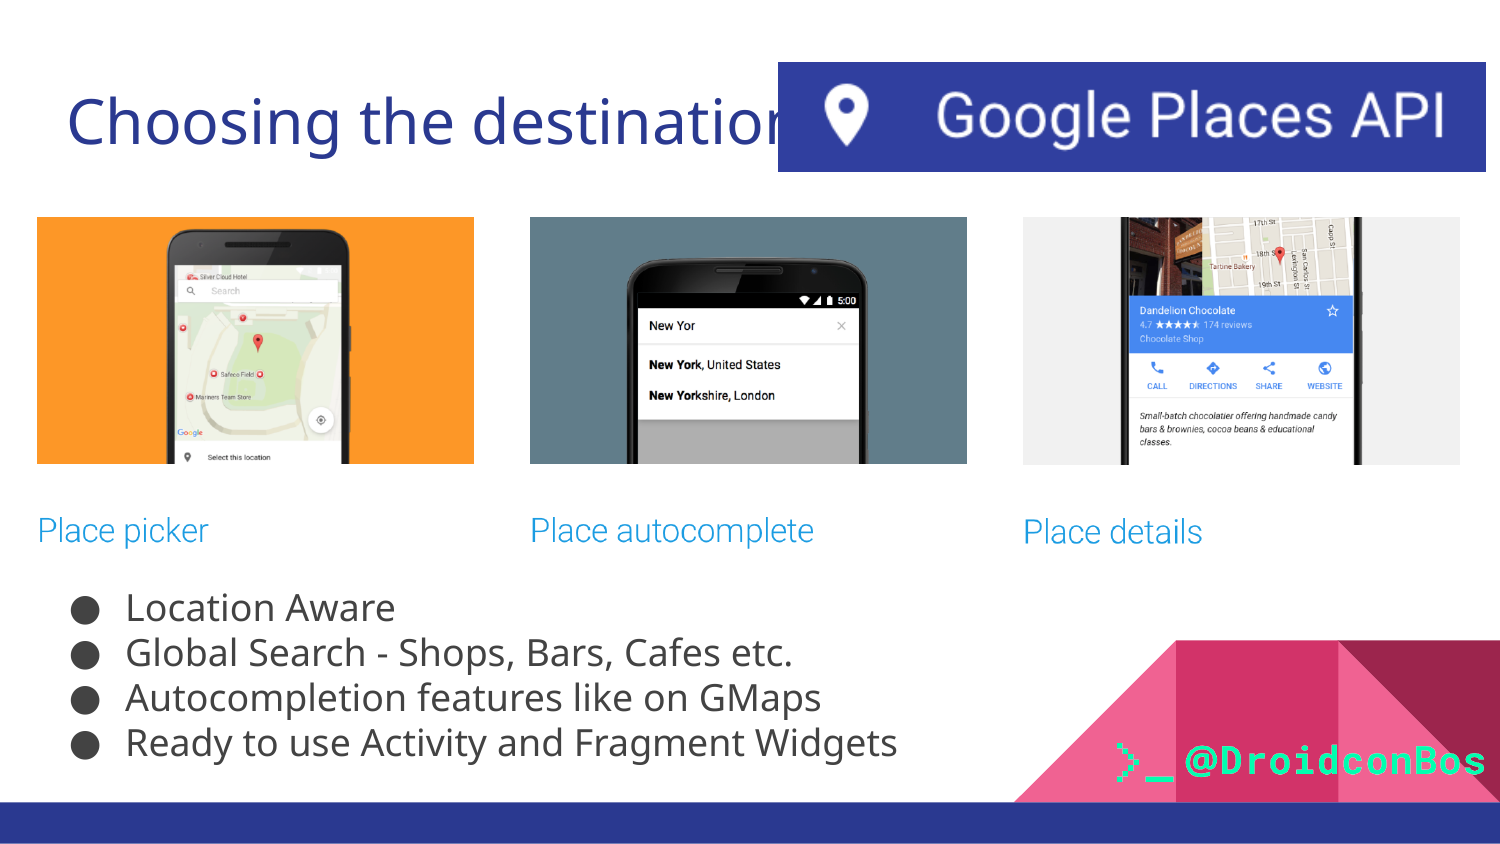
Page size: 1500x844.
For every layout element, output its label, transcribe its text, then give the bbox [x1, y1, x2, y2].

text_box Location Aware Global Search - Shops, Bars, Cafes etc. Autocompletion features like on GMaps Ready to use Activity and Fragment Widgets [35, 568, 981, 745]
title Choosing the destination [51, 67, 773, 167]
picture [24, 180, 1476, 557]
picture [778, 62, 1486, 172]
picture [1106, 729, 1493, 793]
